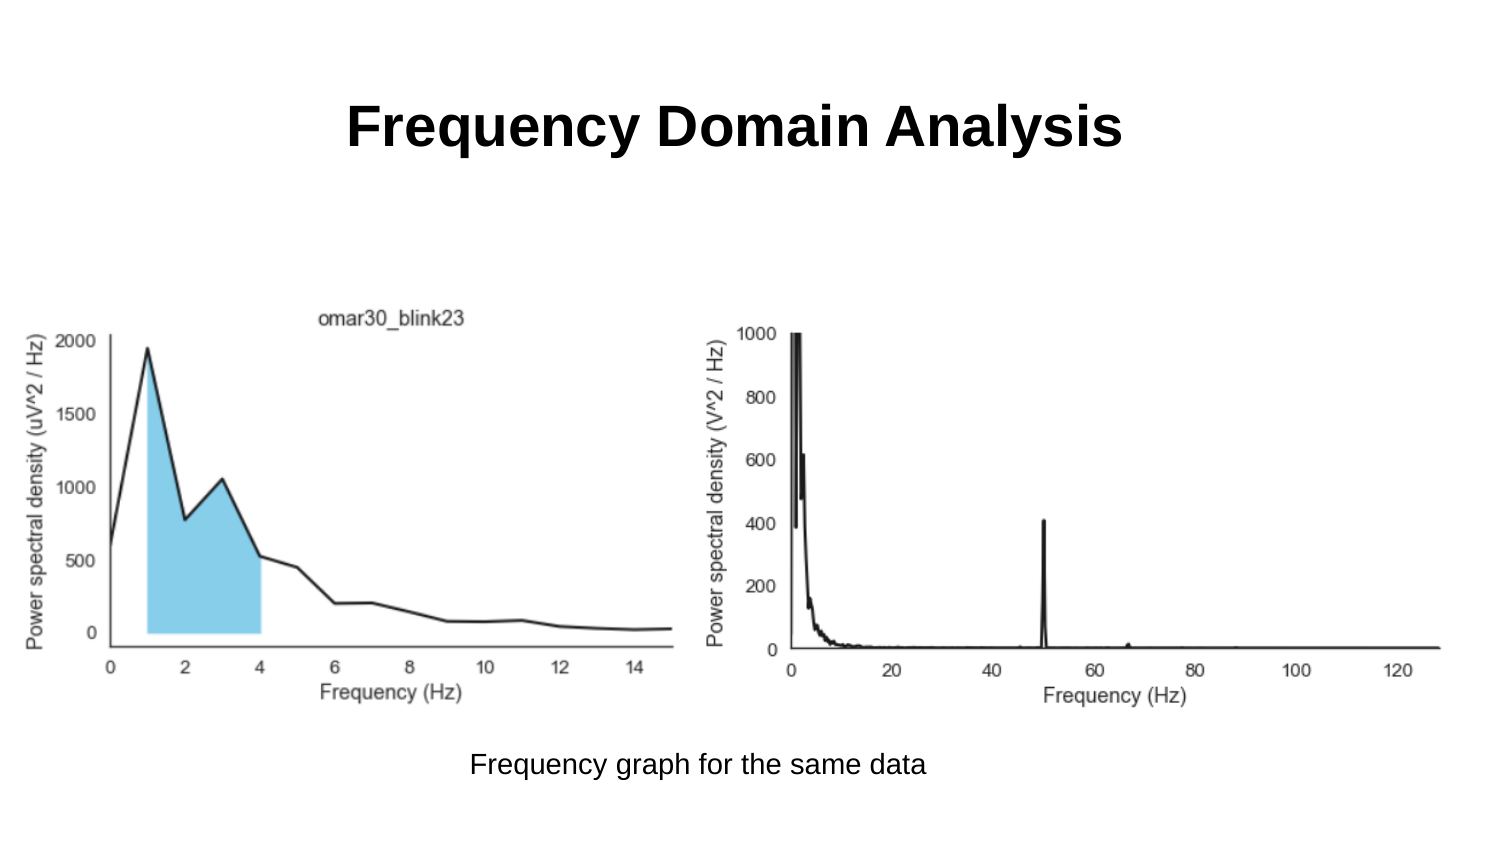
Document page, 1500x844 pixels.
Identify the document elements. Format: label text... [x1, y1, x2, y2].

text_box Frequency Domain Analysis [331, 80, 1140, 166]
text_box Frequency graph for the same data [454, 737, 943, 788]
picture [12, 294, 1449, 716]
